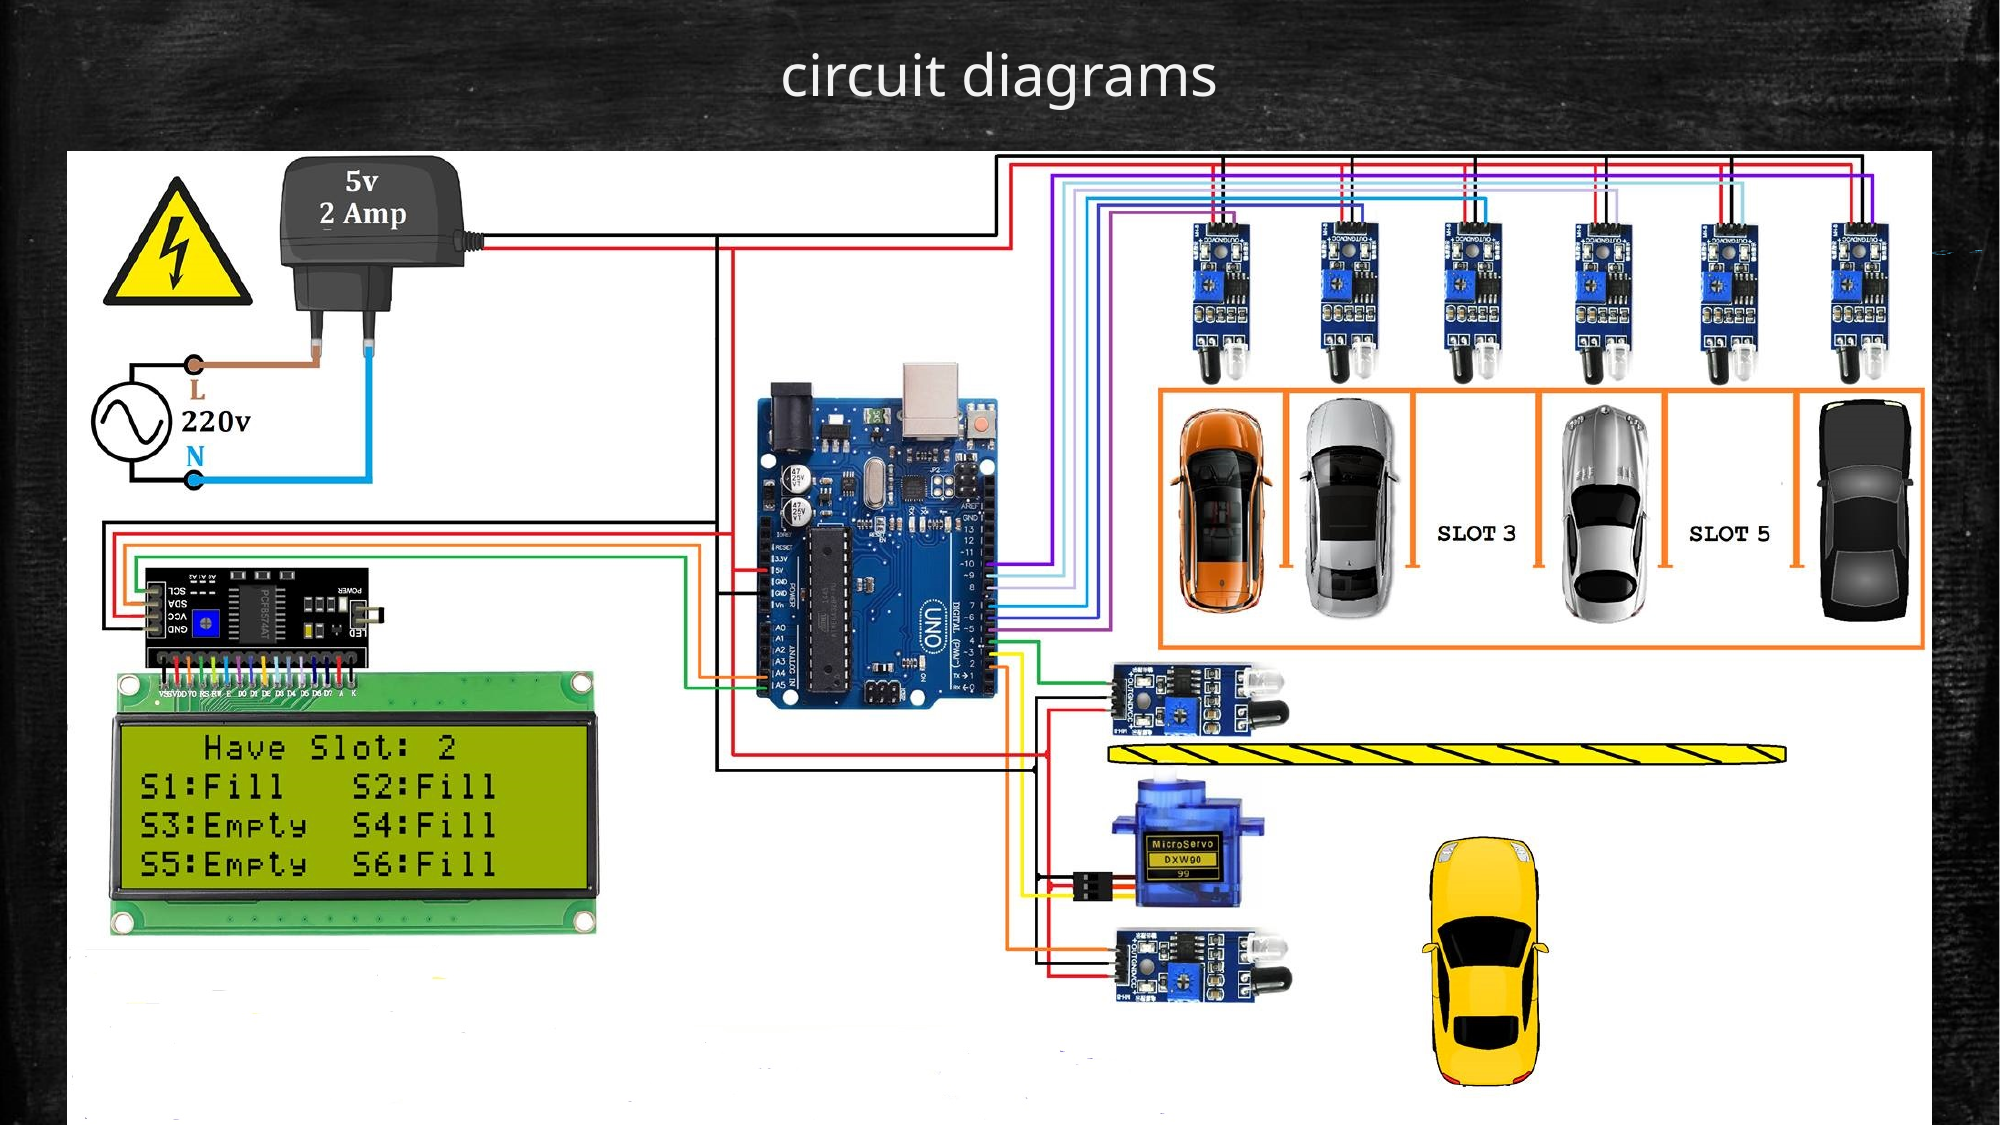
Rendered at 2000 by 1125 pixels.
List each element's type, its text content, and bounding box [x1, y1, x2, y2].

picture [67, 151, 1932, 1125]
text_box circuit diagrams [765, 30, 1235, 116]
